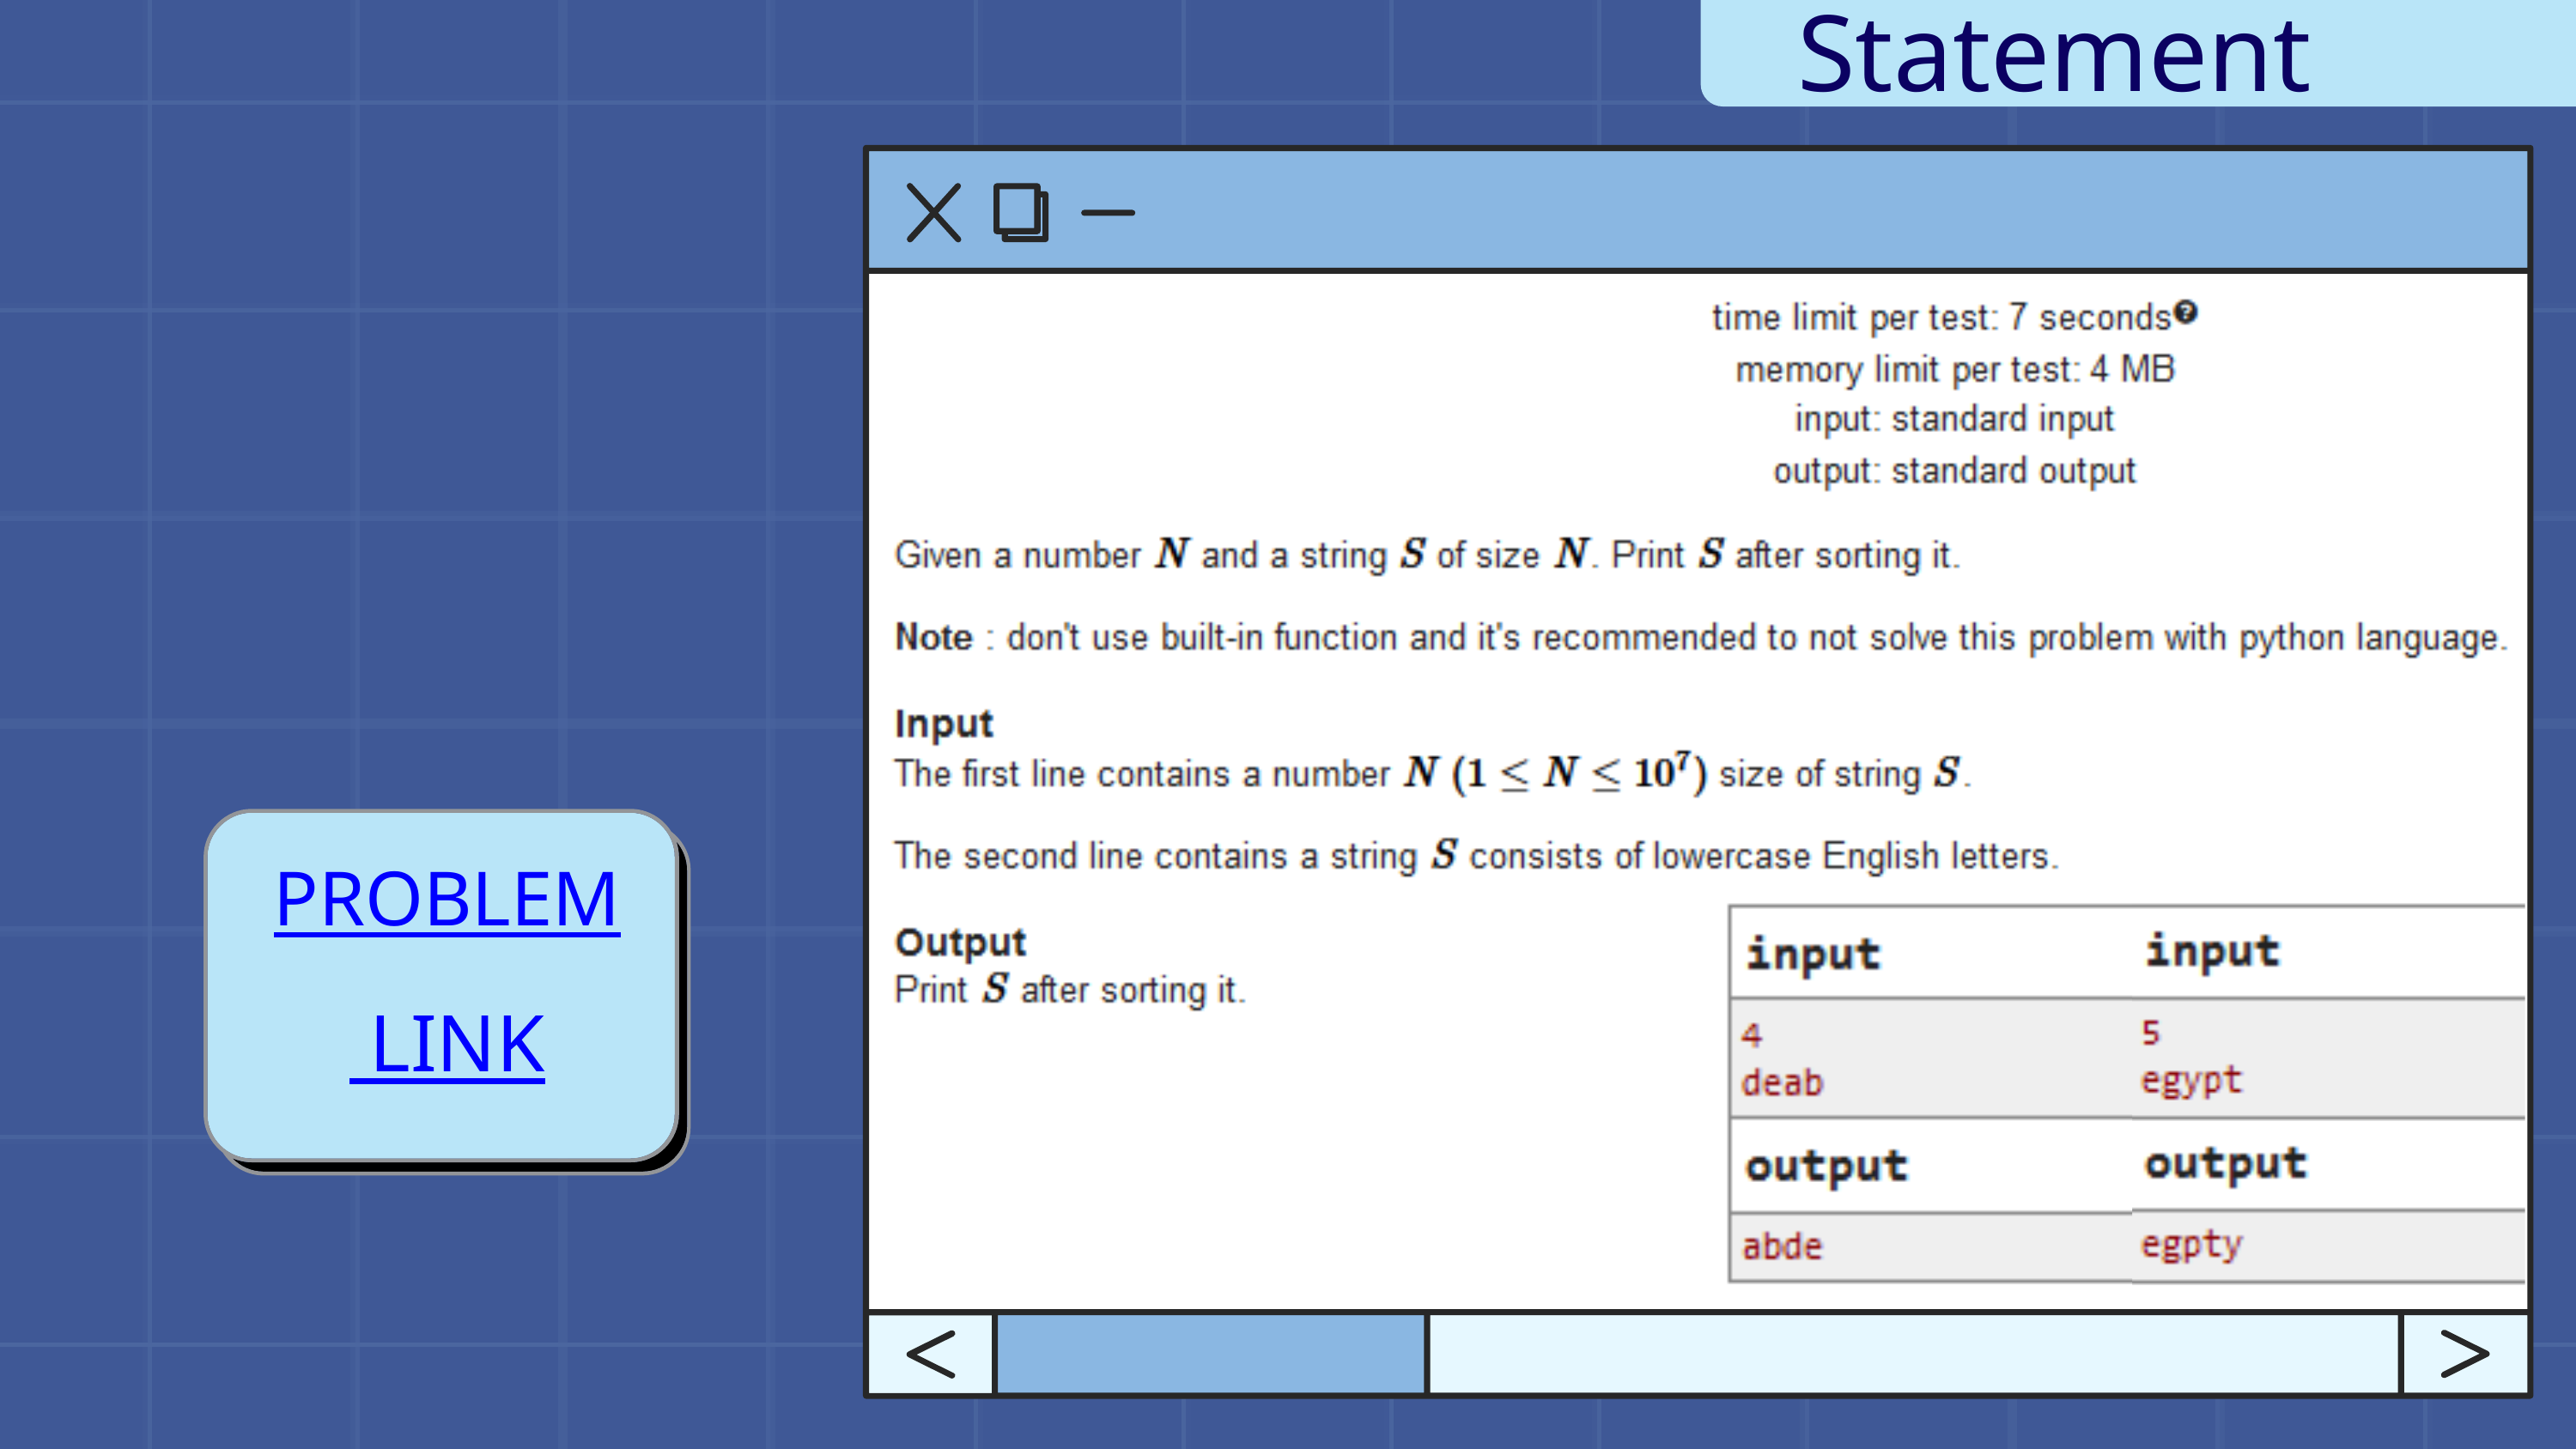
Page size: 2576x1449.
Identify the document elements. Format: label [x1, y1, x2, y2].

text_box [862, 144, 2534, 1399]
text_box [1700, 0, 2576, 107]
text_box [0, 0, 2576, 1449]
text_box [203, 809, 691, 1176]
